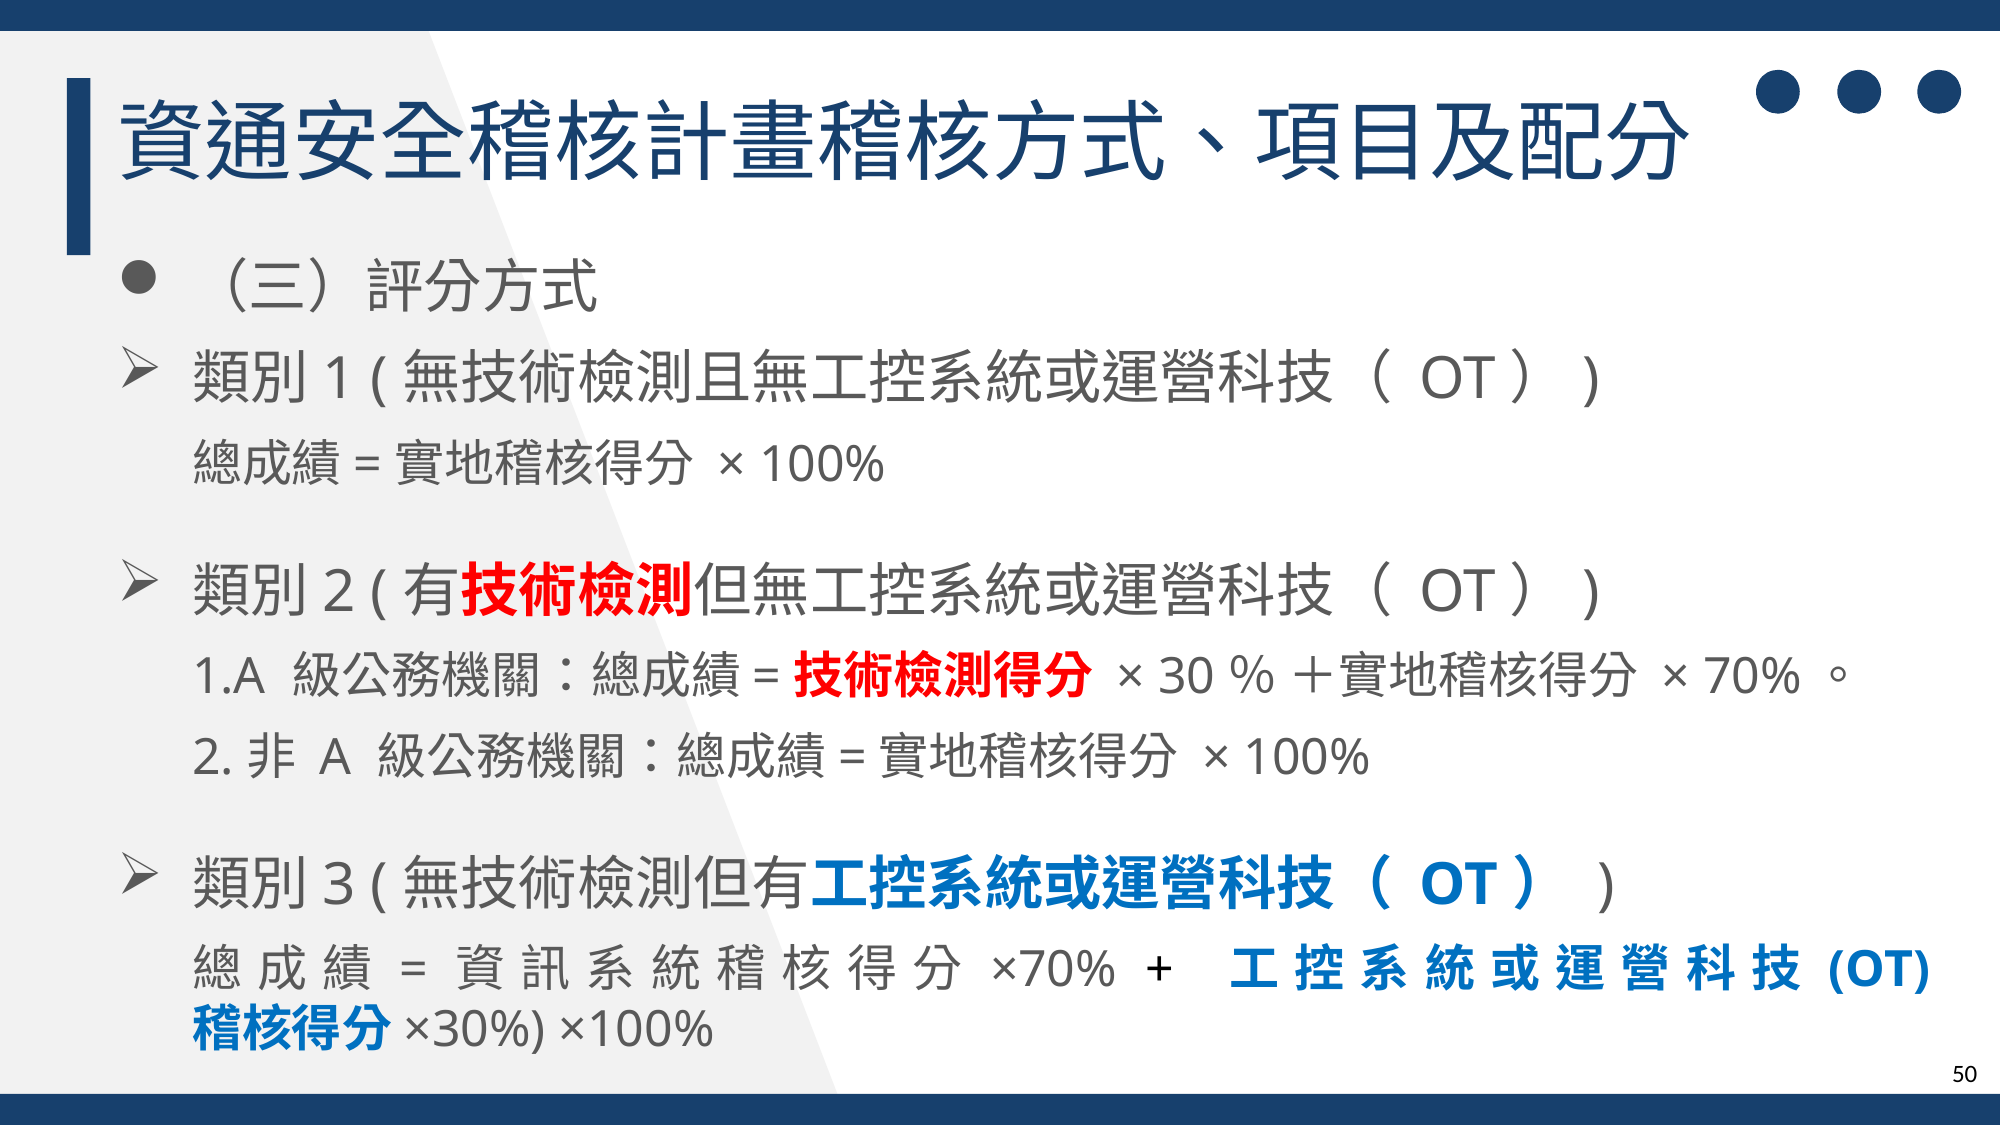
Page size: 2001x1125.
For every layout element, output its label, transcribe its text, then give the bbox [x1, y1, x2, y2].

text_box （三）評分方式 類別1 (無技術檢測且無工控系統或運營科技（ OT）) 總成績=實地稽核得分 × 100% 類別2 (有技術檢測但無工控系統或運營科技（ OT）) 1.A 級公務機關：總成績=技術檢測得分 × 30％ ＋實地稽核得分 × 70%。 2.非 A 級公務機關：總成績=實地稽核得分 × 100% 類別3 (無技術檢測但有工控系統或運營科技（ OT） ) 總成績=資訊系統稽核得分×70% + 工控系統或運營科技(OT) 稽核得分×30%) ×100% [102, 242, 1945, 1034]
text_box 資通安全稽核計畫稽核方式、項目及配分 [102, 78, 1828, 237]
